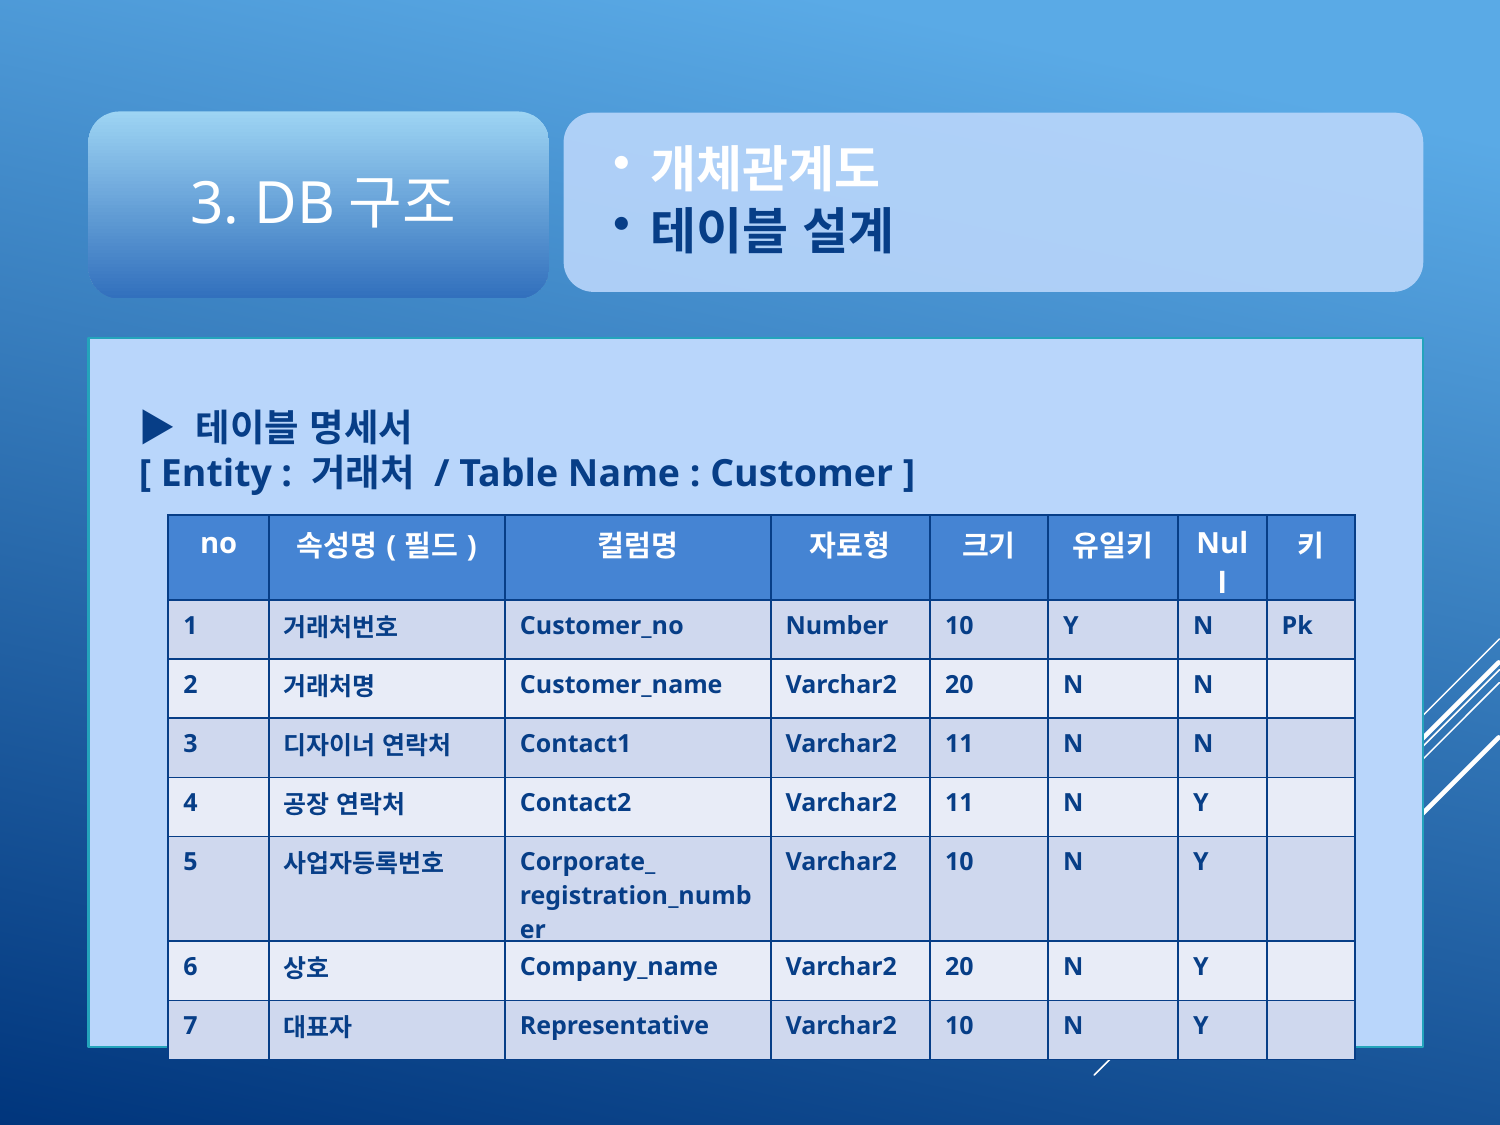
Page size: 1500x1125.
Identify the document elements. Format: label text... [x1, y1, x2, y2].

table_cell N [1049, 660, 1177, 717]
table_cell N [1049, 778, 1177, 836]
table_cell N [1049, 719, 1177, 777]
table_cell Company_name [506, 942, 770, 1000]
table_cell 6 [169, 942, 268, 1000]
table_cell Y [1179, 778, 1266, 836]
table_cell Number [772, 601, 929, 658]
table_cell Contact2 [506, 778, 770, 836]
table_header 자료형 [772, 516, 929, 599]
table_cell 10 [931, 837, 1047, 940]
table_cell 7 [169, 1001, 268, 1059]
table_cell Corporate_ registration_number [506, 837, 770, 940]
table_cell [1268, 942, 1354, 1000]
table_cell 상호 [270, 942, 504, 1000]
table_cell N [1179, 660, 1266, 717]
table_cell Varchar2 [772, 1001, 929, 1059]
table_cell Representative [506, 1001, 770, 1059]
table_cell Y [1179, 942, 1266, 1000]
table_cell Pk [1268, 601, 1354, 658]
table_cell N [1179, 719, 1266, 777]
table_cell N [1179, 601, 1266, 658]
table_header no [169, 516, 268, 599]
text_box ▶ 테이블 명세서 [ Entity : 거래처 / Table Name : Customer ] [123, 396, 963, 502]
table_cell Varchar2 [772, 837, 929, 940]
table_cell N [1049, 942, 1177, 1000]
table_cell [1268, 719, 1354, 777]
table_header 속성명(필드) [270, 516, 504, 599]
table_cell 1 [169, 601, 268, 658]
text_box [87, 337, 1424, 1048]
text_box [88, 89, 1436, 315]
table_cell 2 [169, 660, 268, 717]
table_cell 디자이너 연락처 [270, 719, 504, 777]
table_cell 20 [931, 660, 1047, 717]
table_cell 4 [169, 778, 268, 836]
table_cell Varchar2 [772, 942, 929, 1000]
table_cell Varchar2 [772, 660, 929, 717]
table_cell Customer_no [506, 601, 770, 658]
table_cell 5 [169, 837, 268, 940]
table_cell 20 [931, 942, 1047, 1000]
table_cell Contact1 [506, 719, 770, 777]
table_cell 11 [931, 778, 1047, 836]
table_cell [1268, 778, 1354, 836]
table_cell [1268, 1001, 1354, 1059]
table_cell [1268, 837, 1354, 940]
table_cell 거래처명 [270, 660, 504, 717]
table_cell 사업자등록번호 [270, 837, 504, 940]
table_cell 11 [931, 719, 1047, 777]
table_cell Y [1179, 837, 1266, 940]
table_cell Varchar2 [772, 719, 929, 777]
table_cell Customer_name [506, 660, 770, 717]
table_cell 거래처번호 [270, 601, 504, 658]
table_cell [1268, 660, 1354, 717]
table_header 키 [1268, 516, 1354, 599]
table_cell N [1049, 1001, 1177, 1059]
table_header 크기 [931, 516, 1047, 599]
table_header 컬럼명 [506, 516, 770, 599]
table_cell Varchar2 [772, 778, 929, 836]
table_cell 대표자 [270, 1001, 504, 1059]
table_cell N [1049, 837, 1177, 940]
table_cell 공장 연락처 [270, 778, 504, 836]
table_header Null [1179, 516, 1266, 599]
table_cell Y [1179, 1001, 1266, 1059]
table_cell 10 [931, 1001, 1047, 1059]
table_cell 10 [931, 601, 1047, 658]
table_header 유일키 [1049, 516, 1177, 599]
table_cell 3 [169, 719, 268, 777]
table_cell Y [1049, 601, 1177, 658]
